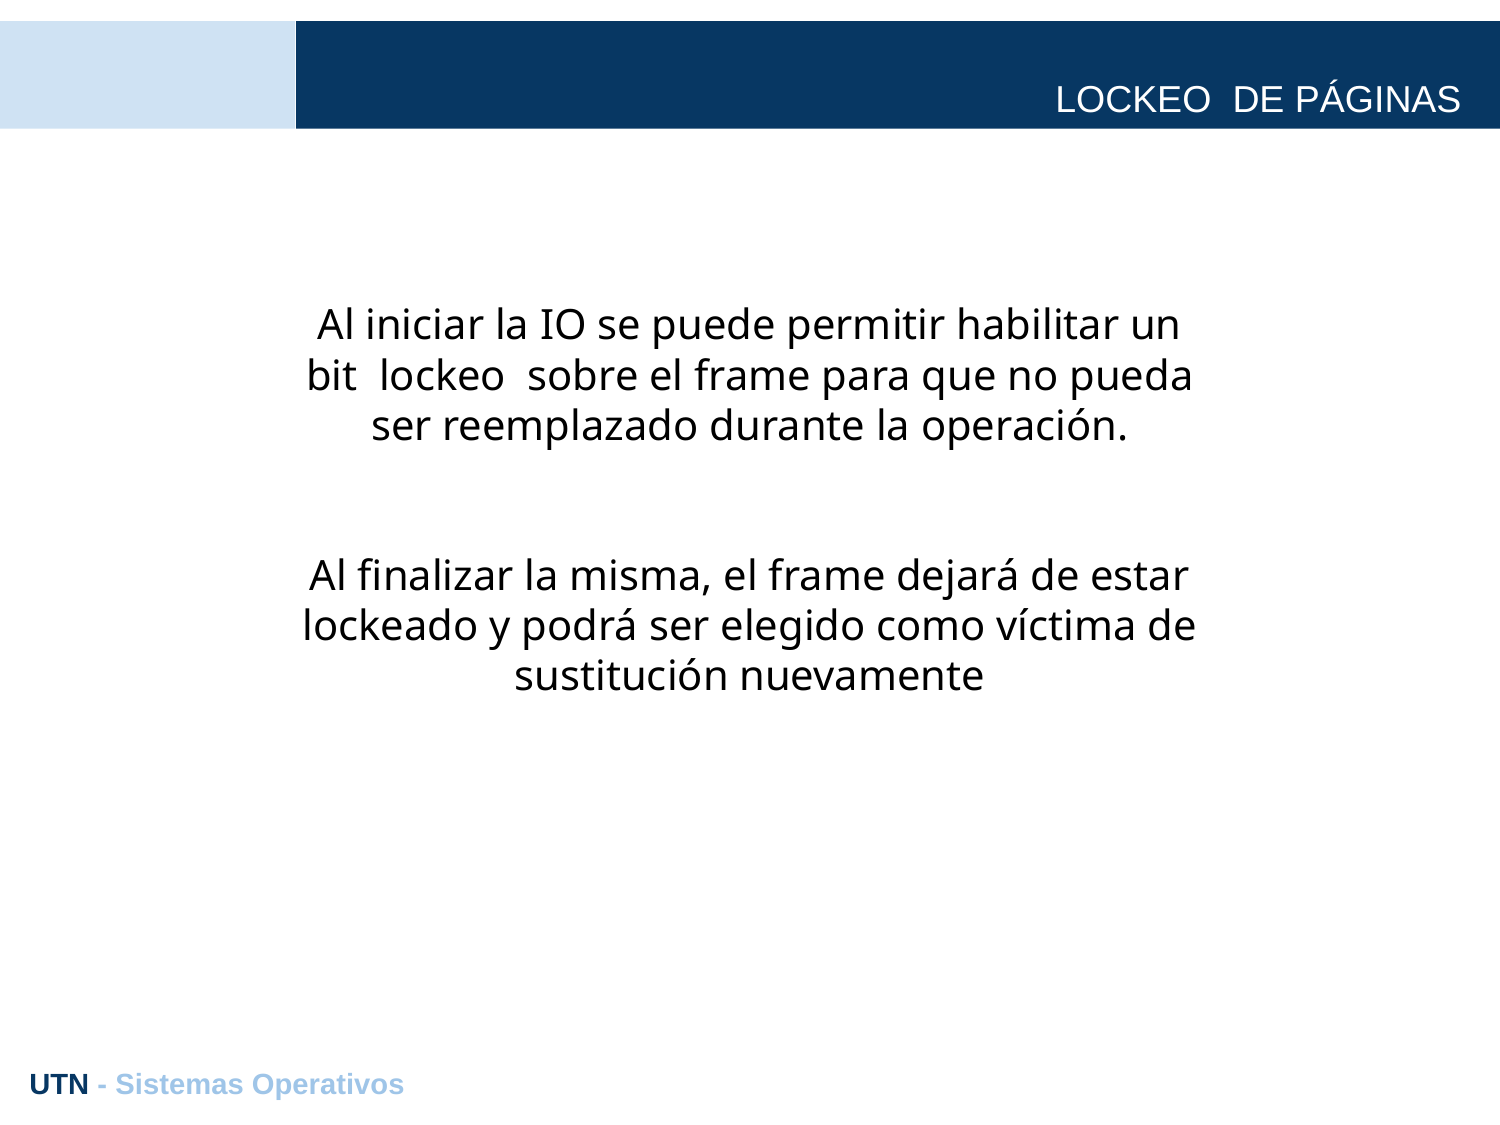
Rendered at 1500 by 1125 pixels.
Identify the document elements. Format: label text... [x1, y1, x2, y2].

text_box UTN - Sistemas Operativos [14, 1050, 1486, 1116]
text_box [296, 21, 1500, 129]
title LOCKEO DE PÁGINAS [271, 59, 1477, 135]
text_box Al iniciar la IO se puede permitir habilitar un bit lockeo sobre el frame para que no pueda ser reemplazado durante la operación. Al finalizar la misma, el frame dejará de estar lockeado y podrá ser elegido como víctima de sustitución nuevamente [277, 283, 1223, 926]
text_box [0, 21, 296, 129]
